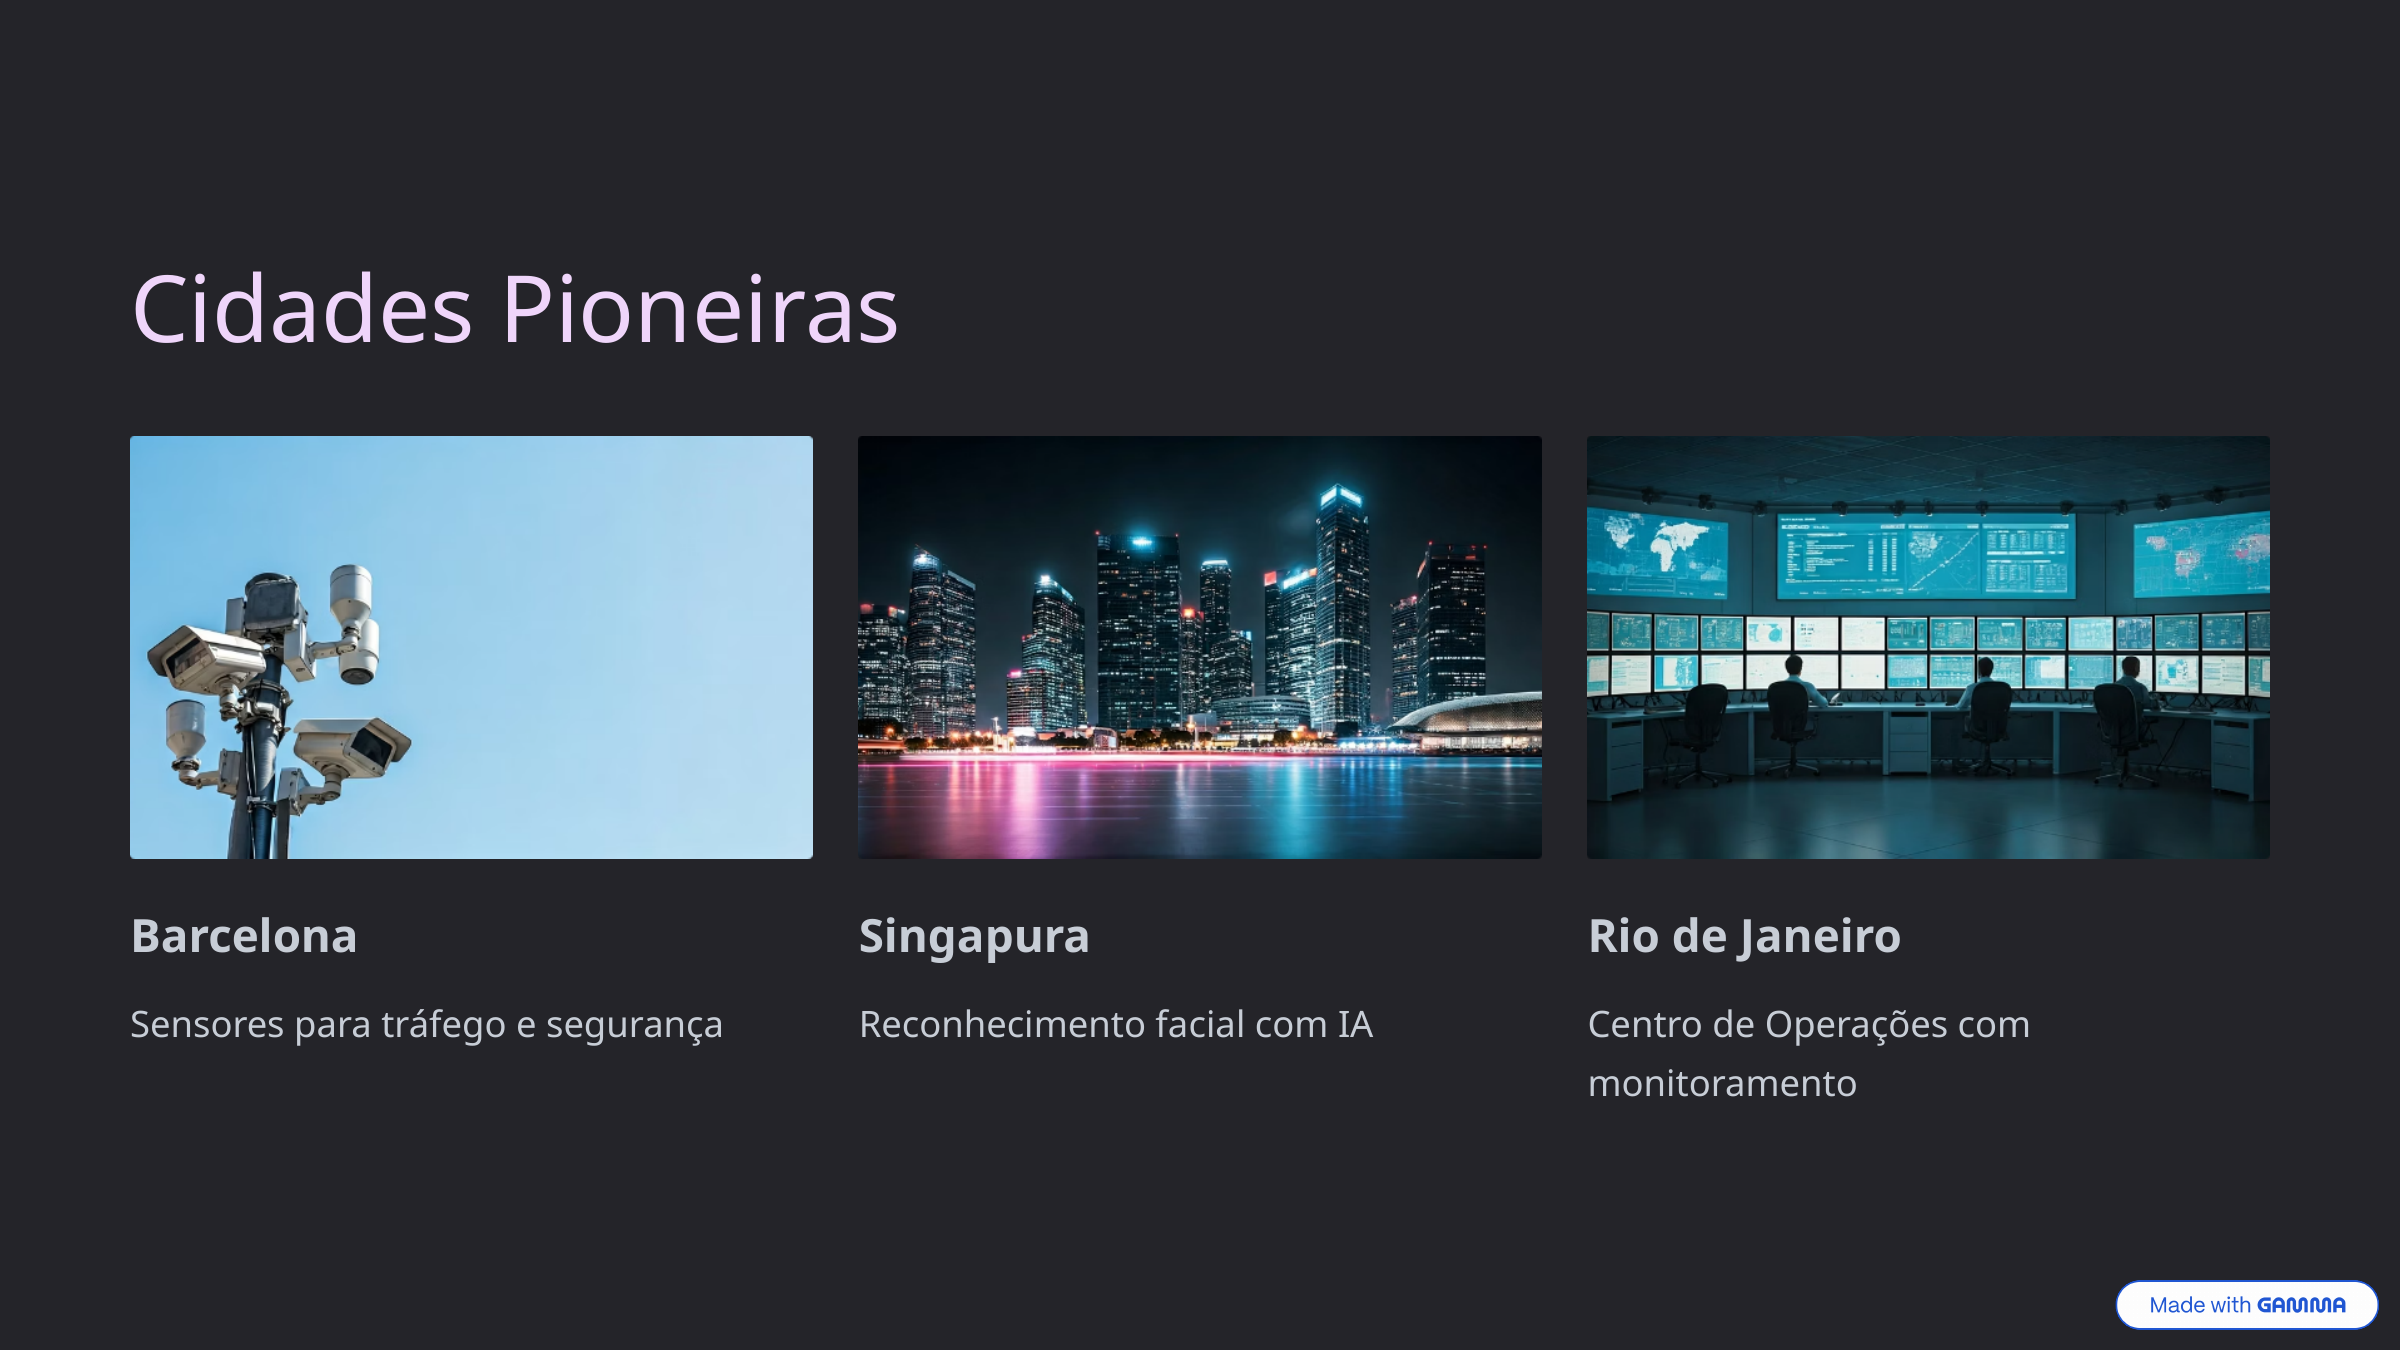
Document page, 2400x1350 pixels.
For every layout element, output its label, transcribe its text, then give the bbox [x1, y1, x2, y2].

text_box Centro de Operações com monitoramento [1587, 985, 2270, 1105]
picture [1610, 588, 1622, 592]
picture [130, 436, 813, 859]
text_box Barcelona [130, 904, 596, 963]
picture [1587, 436, 2270, 859]
text_box Rio de Janeiro [1587, 904, 2053, 963]
text_box Singapura [858, 904, 1324, 963]
picture [2106, 1271, 2389, 1339]
text_box Sensores para tráfego e segurança [130, 985, 813, 1045]
picture [858, 436, 1542, 859]
text_box Reconhecimento facial com IA [858, 985, 1541, 1045]
text_box Cidades Pioneiras [130, 245, 1061, 363]
